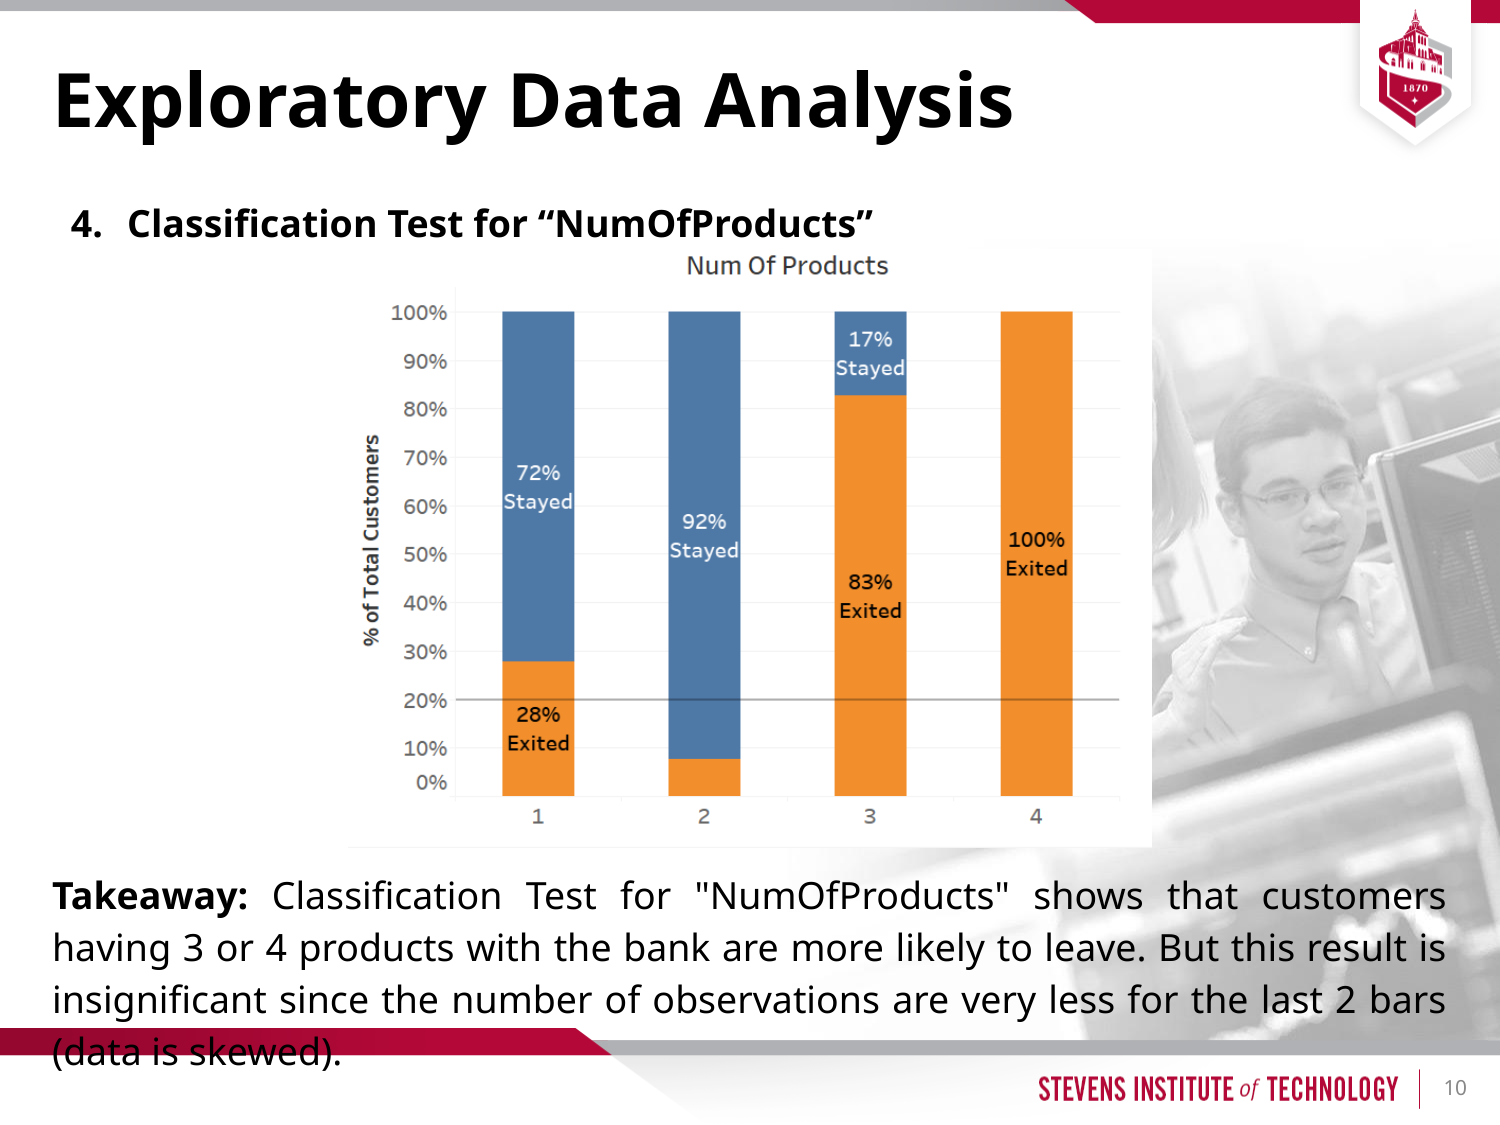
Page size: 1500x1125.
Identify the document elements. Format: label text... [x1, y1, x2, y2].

slide_number ‹#› [1428, 1071, 1490, 1108]
picture [0, 0, 1500, 1125]
list Classification Test for “NumOfProducts” Takeaway: Classification Test for "NumOfProducts" shows that customers having 3 or 4 products with the bank are more likely to leave. But this result is insignificant since the number of observations are very less for the last 2 bars (data is skewed). [37, 185, 1463, 1021]
title Exploratory Data Analysis [37, 45, 1338, 169]
